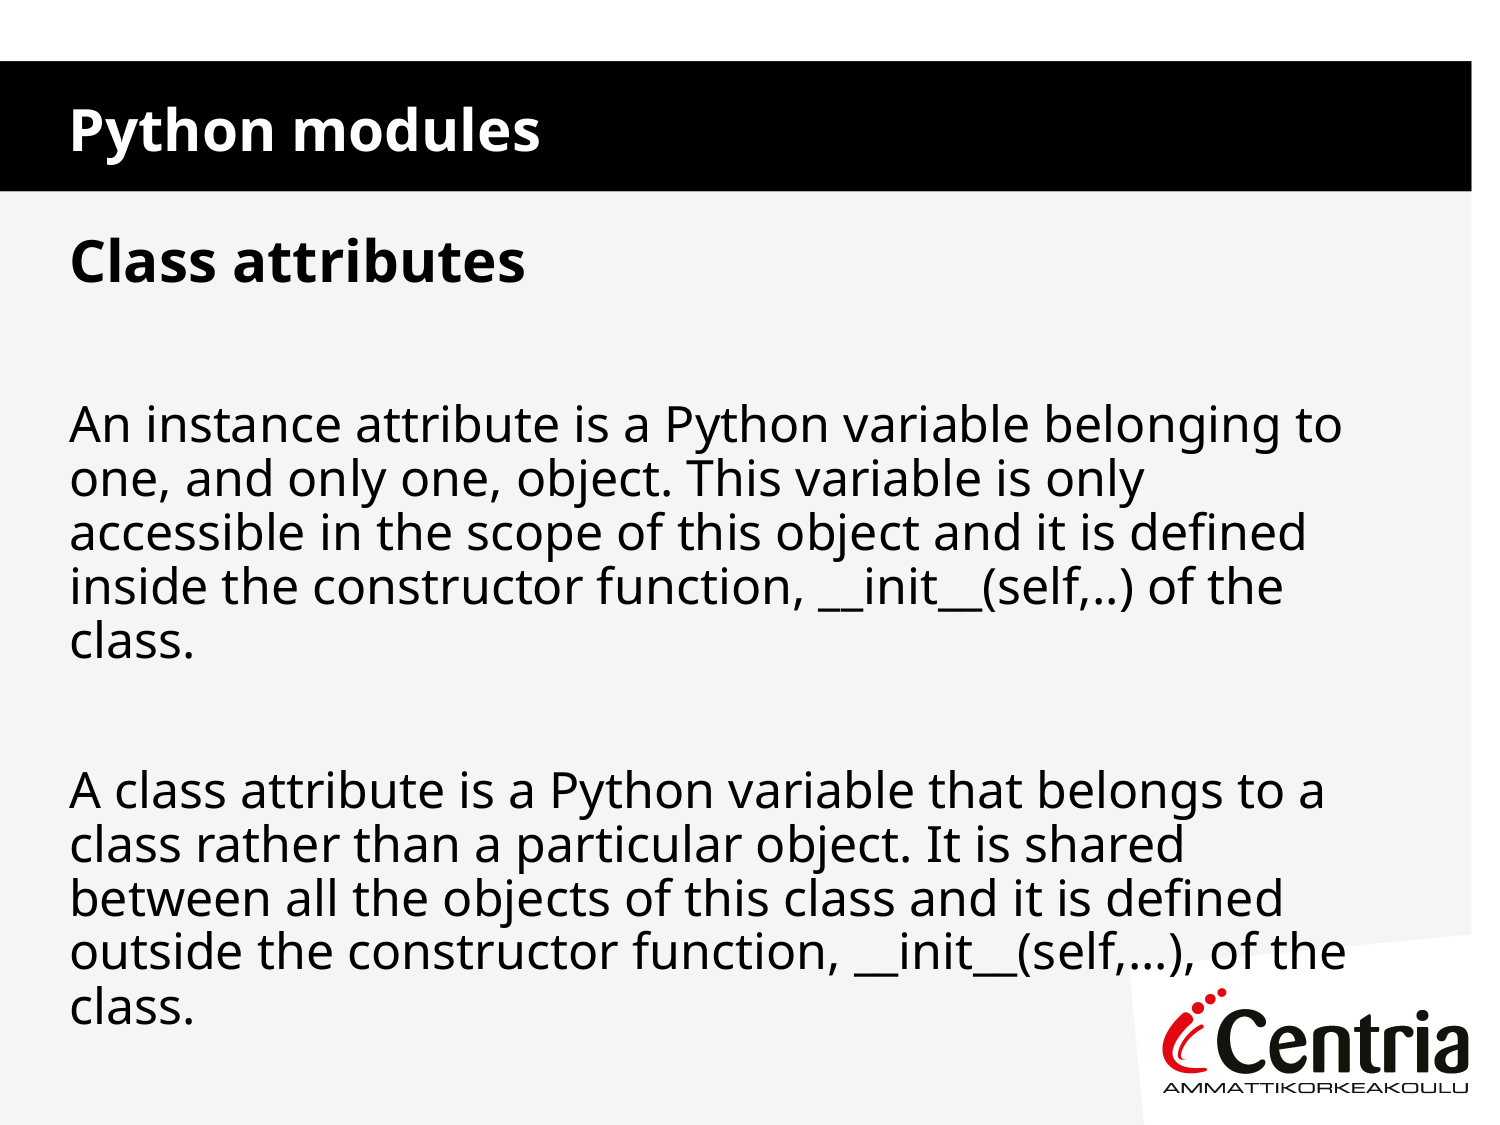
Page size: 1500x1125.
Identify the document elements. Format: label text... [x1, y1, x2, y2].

text_box Python modules [54, 65, 1462, 172]
picture [0, 0, 1500, 1125]
list Class attributes An instance attribute is a Python variable belonging to one, and only one, object. This variable is only accessible in the scope of this object and it is defined inside the constructor function, __init__(self,..) of the class. A class attribute is a Python variable that belongs to a class rather than a particular object. It is shared between all the objects of this class and it is defined outside the constructor function, __init__(self,...), of the class. [54, 224, 1410, 463]
